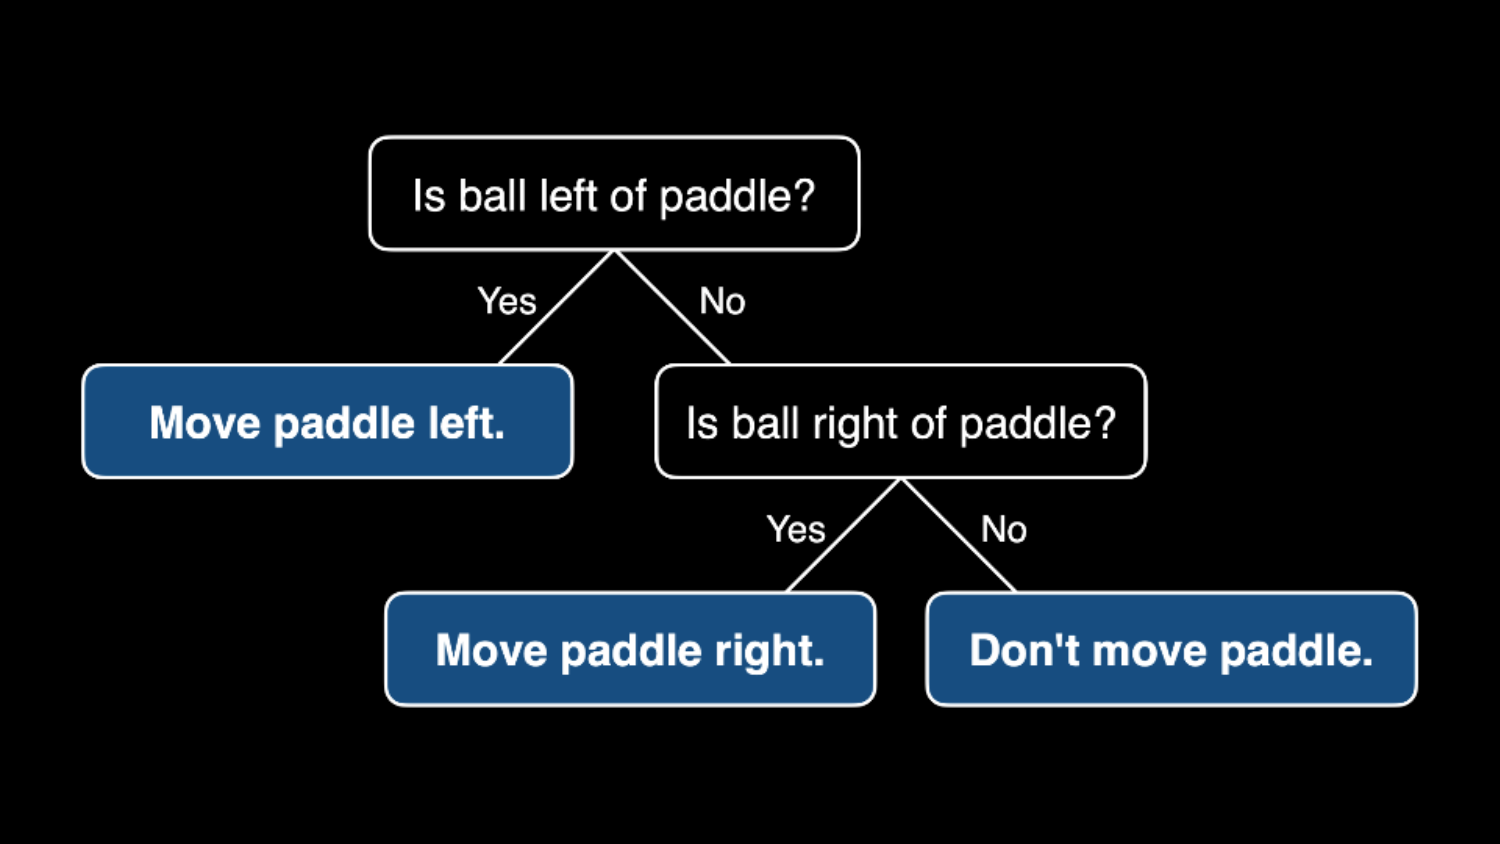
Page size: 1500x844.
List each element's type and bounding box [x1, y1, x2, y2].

picture [44, 24, 1456, 819]
